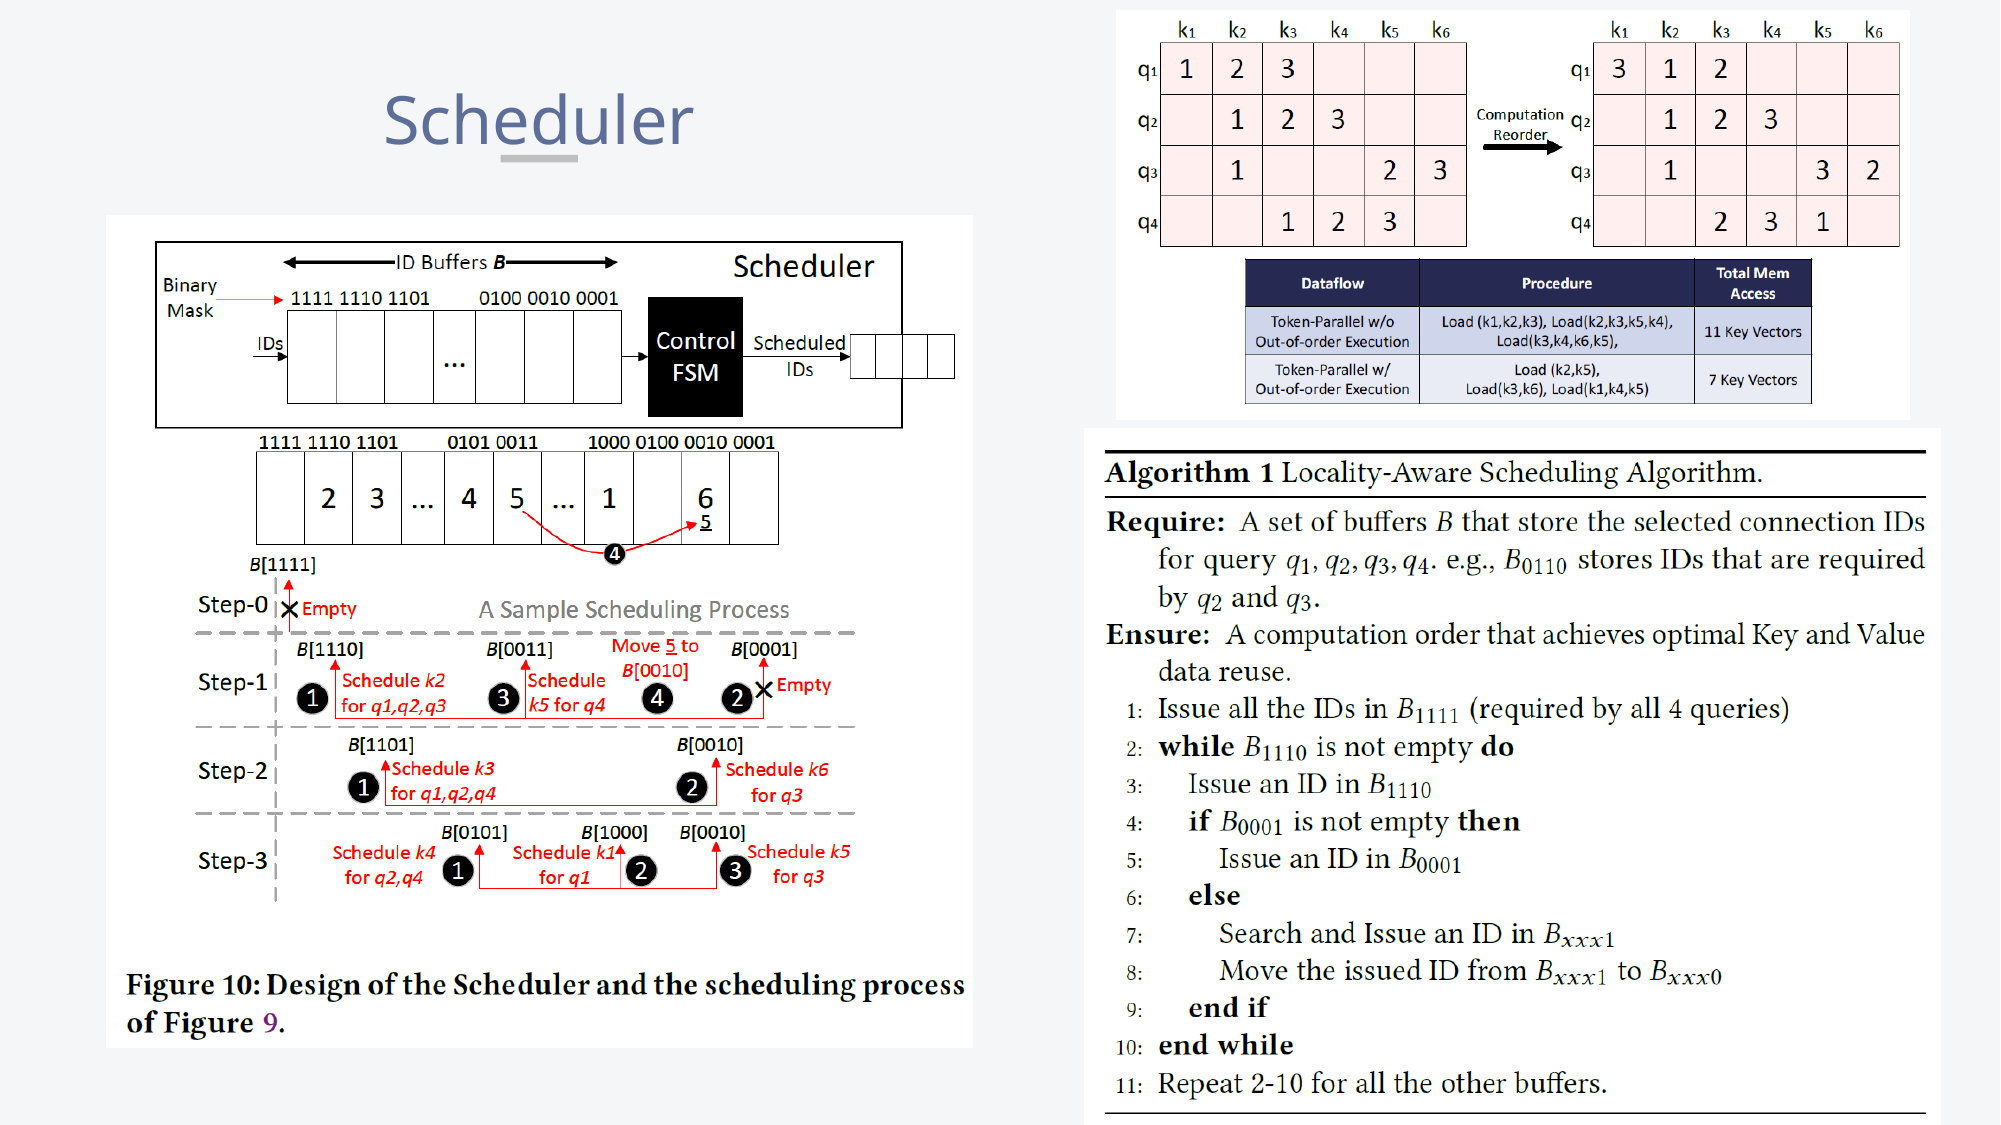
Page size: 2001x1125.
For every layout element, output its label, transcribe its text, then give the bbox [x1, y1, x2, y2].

picture [106, 215, 973, 1048]
picture [1084, 428, 1941, 1125]
picture [1116, 10, 1910, 420]
text_box Scheduler [0, 54, 1116, 166]
text_box [500, 154, 579, 163]
